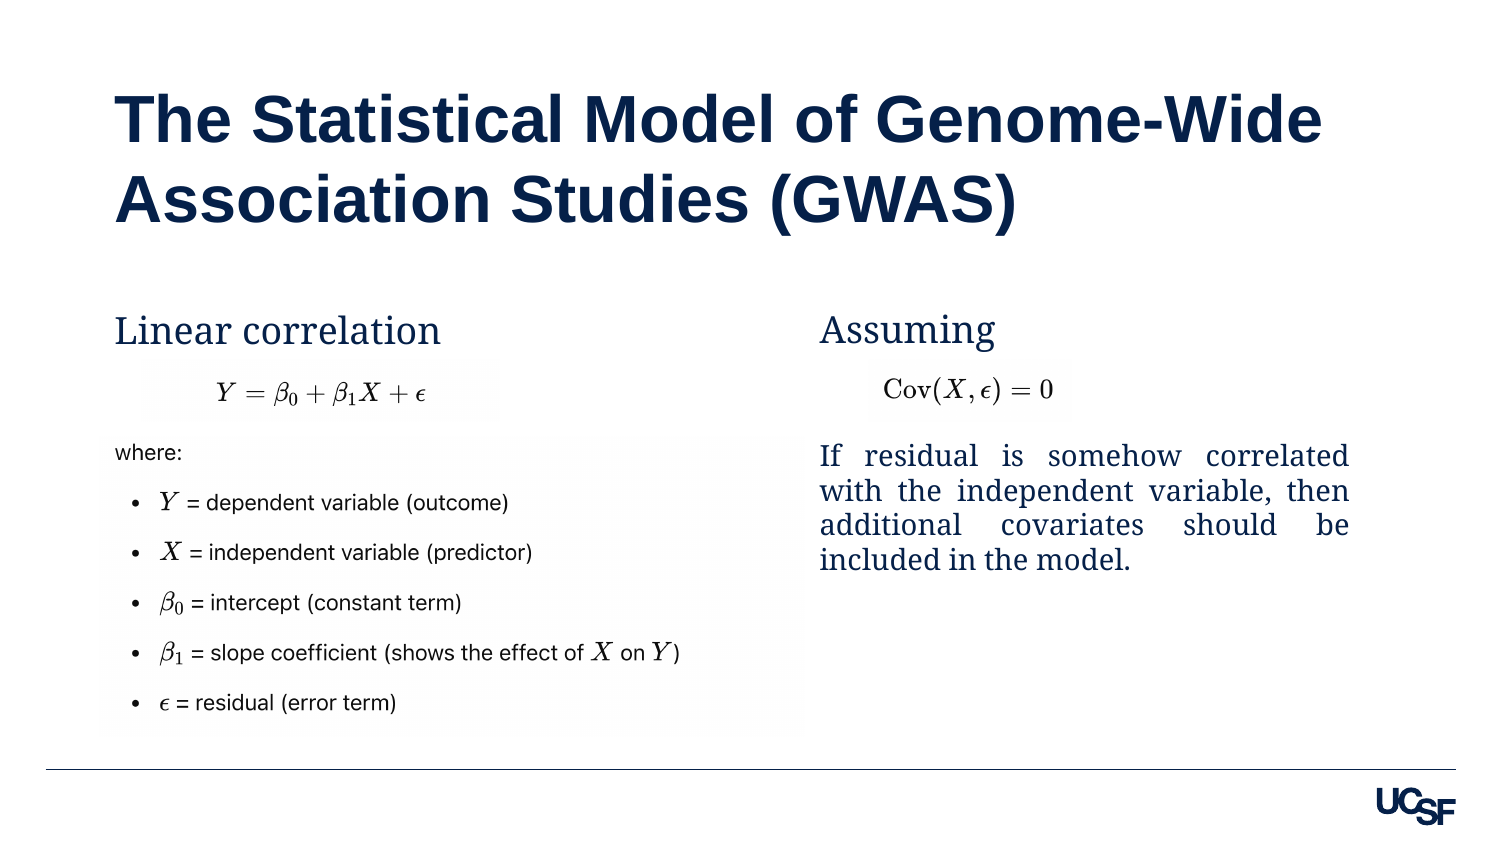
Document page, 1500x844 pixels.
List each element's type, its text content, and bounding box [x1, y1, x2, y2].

text_box If residual is somehow correlated with the independent variable, then additional covariates should be included in the model. [804, 429, 1366, 584]
picture [140, 359, 500, 423]
text_box The Statistical Model of Genome-Wide Association Studies (GWAS) [99, 68, 1375, 244]
text_box Assuming [804, 298, 1500, 359]
text_box Linear correlation [99, 299, 850, 360]
picture [868, 359, 1072, 423]
picture [99, 435, 805, 737]
